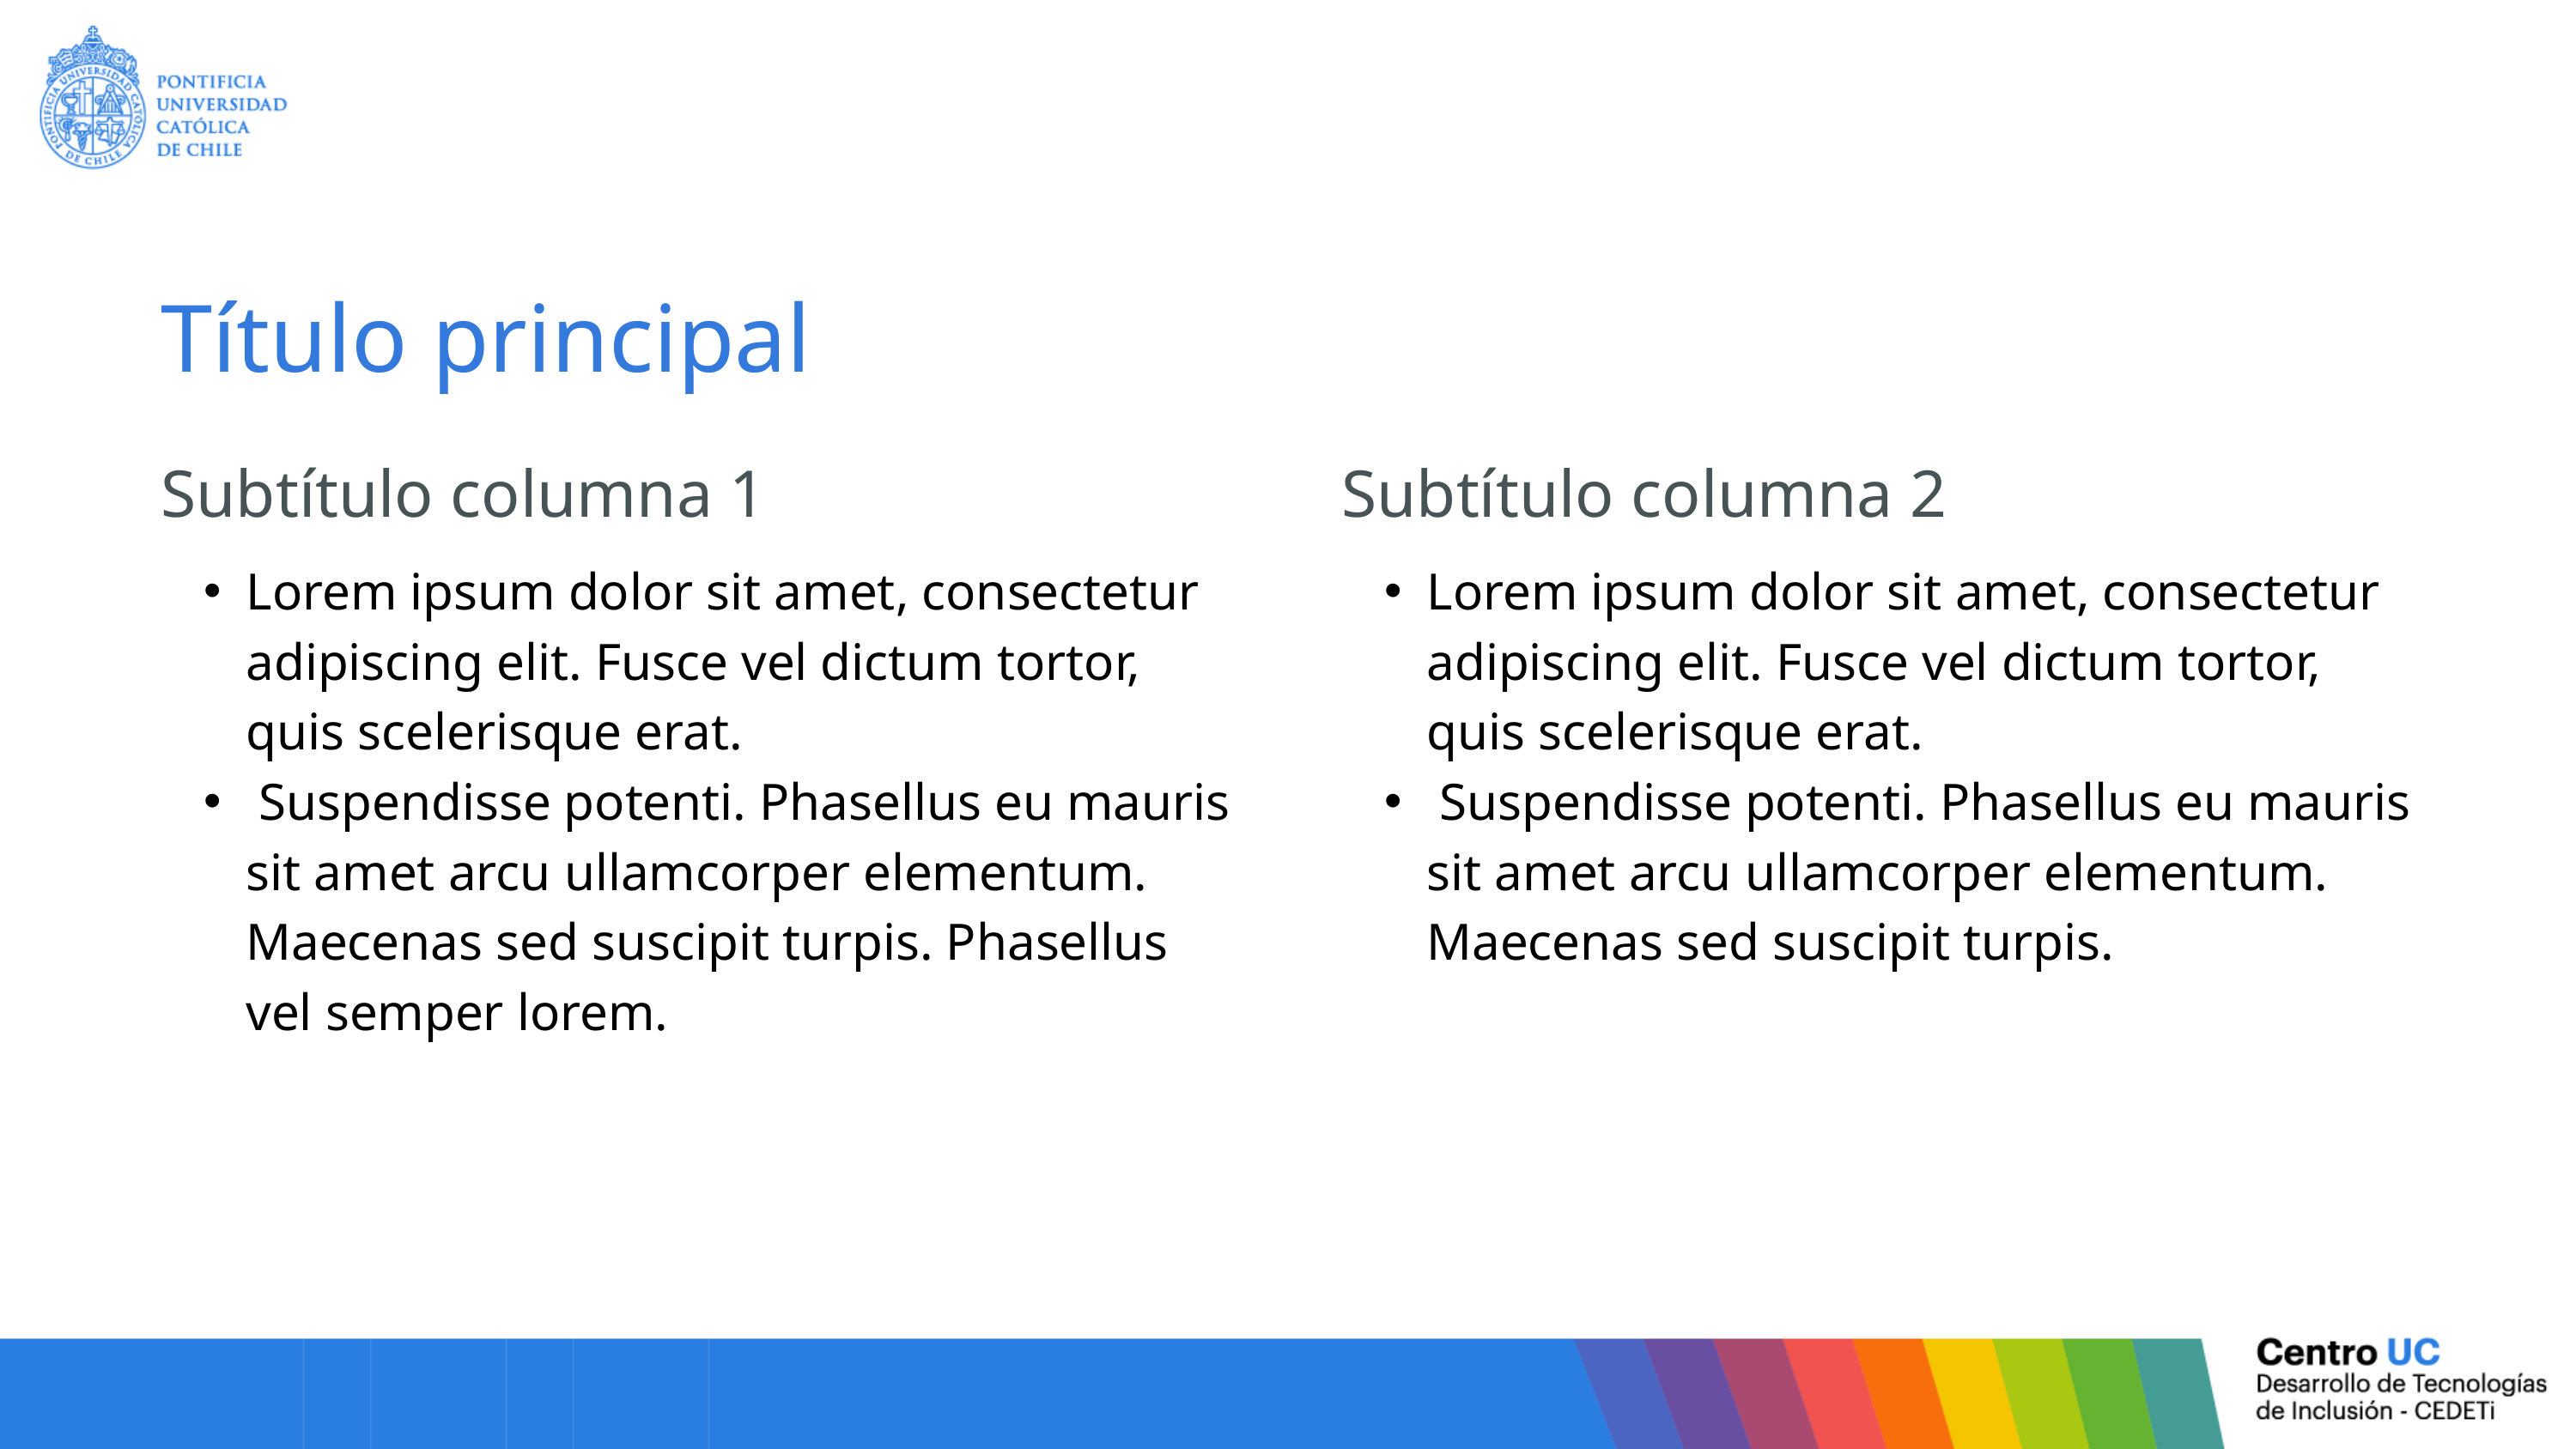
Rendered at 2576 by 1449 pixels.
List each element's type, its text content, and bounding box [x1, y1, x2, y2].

text_box Lorem ipsum dolor sit amet, consectetur adipiscing elit. Fusce vel dictum tortor, quis scelerisque erat. Suspendisse potenti. Phasellus eu mauris sit amet arcu ullamcorper elementum. Maecenas sed suscipit turpis. [1341, 549, 2415, 971]
text_box Lorem ipsum dolor sit amet, consectetur adipiscing elit. Fusce vel dictum tortor, quis scelerisque erat. Suspendisse potenti. Phasellus eu mauris sit amet arcu ullamcorper elementum. Maecenas sed suscipit turpis. Phasellus vel semper lorem. [161, 549, 1235, 1041]
text_box Título principal [161, 260, 990, 391]
text_box [0, 0, 2576, 1449]
text_box Subtítulo columna 1 [161, 440, 990, 530]
text_box Subtítulo columna 2 [1341, 440, 2171, 530]
